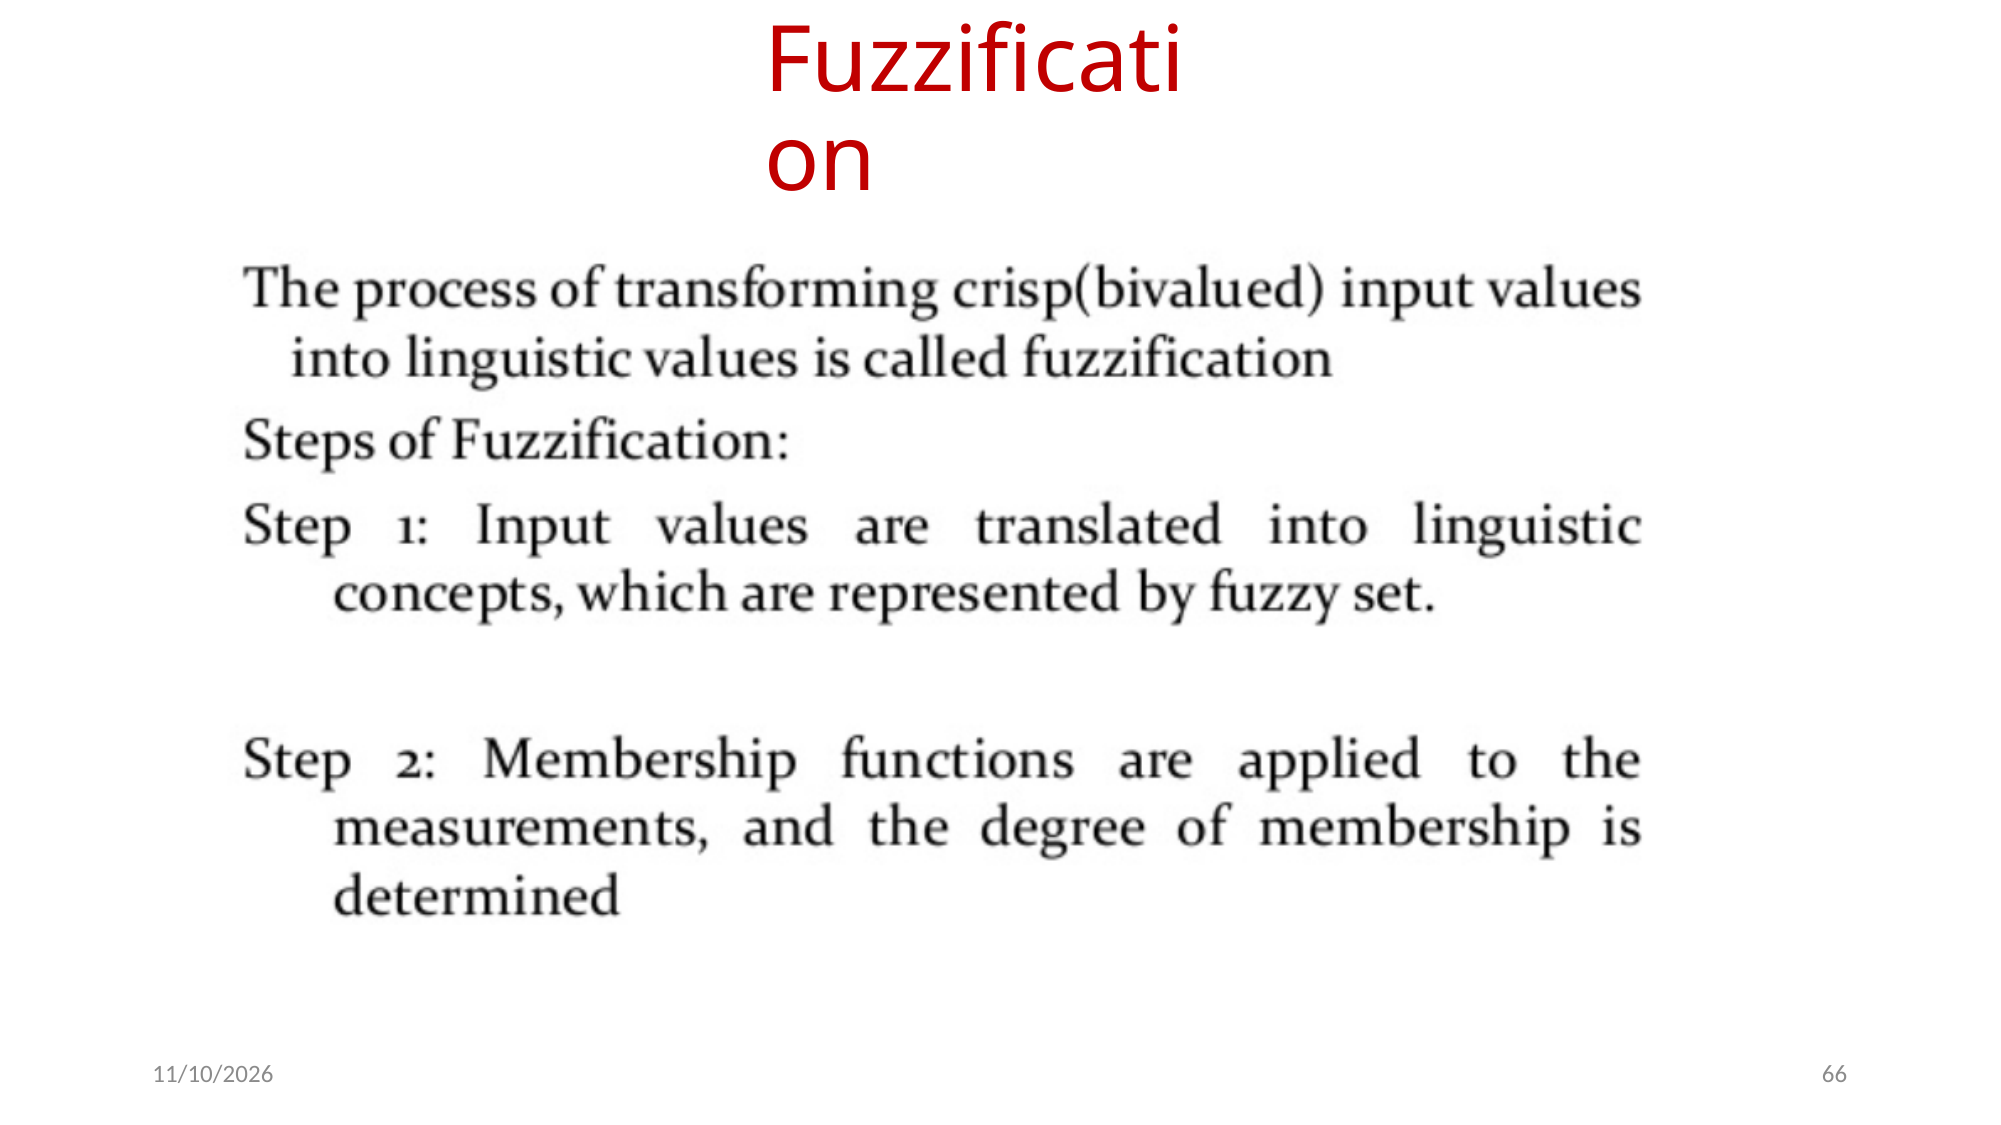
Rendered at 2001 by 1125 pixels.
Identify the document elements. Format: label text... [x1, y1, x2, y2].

slide_number 66 [1752, 1042, 1863, 1103]
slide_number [137, 1042, 588, 1103]
title Fuzzification [749, 51, 1251, 173]
picture [213, 222, 1695, 962]
